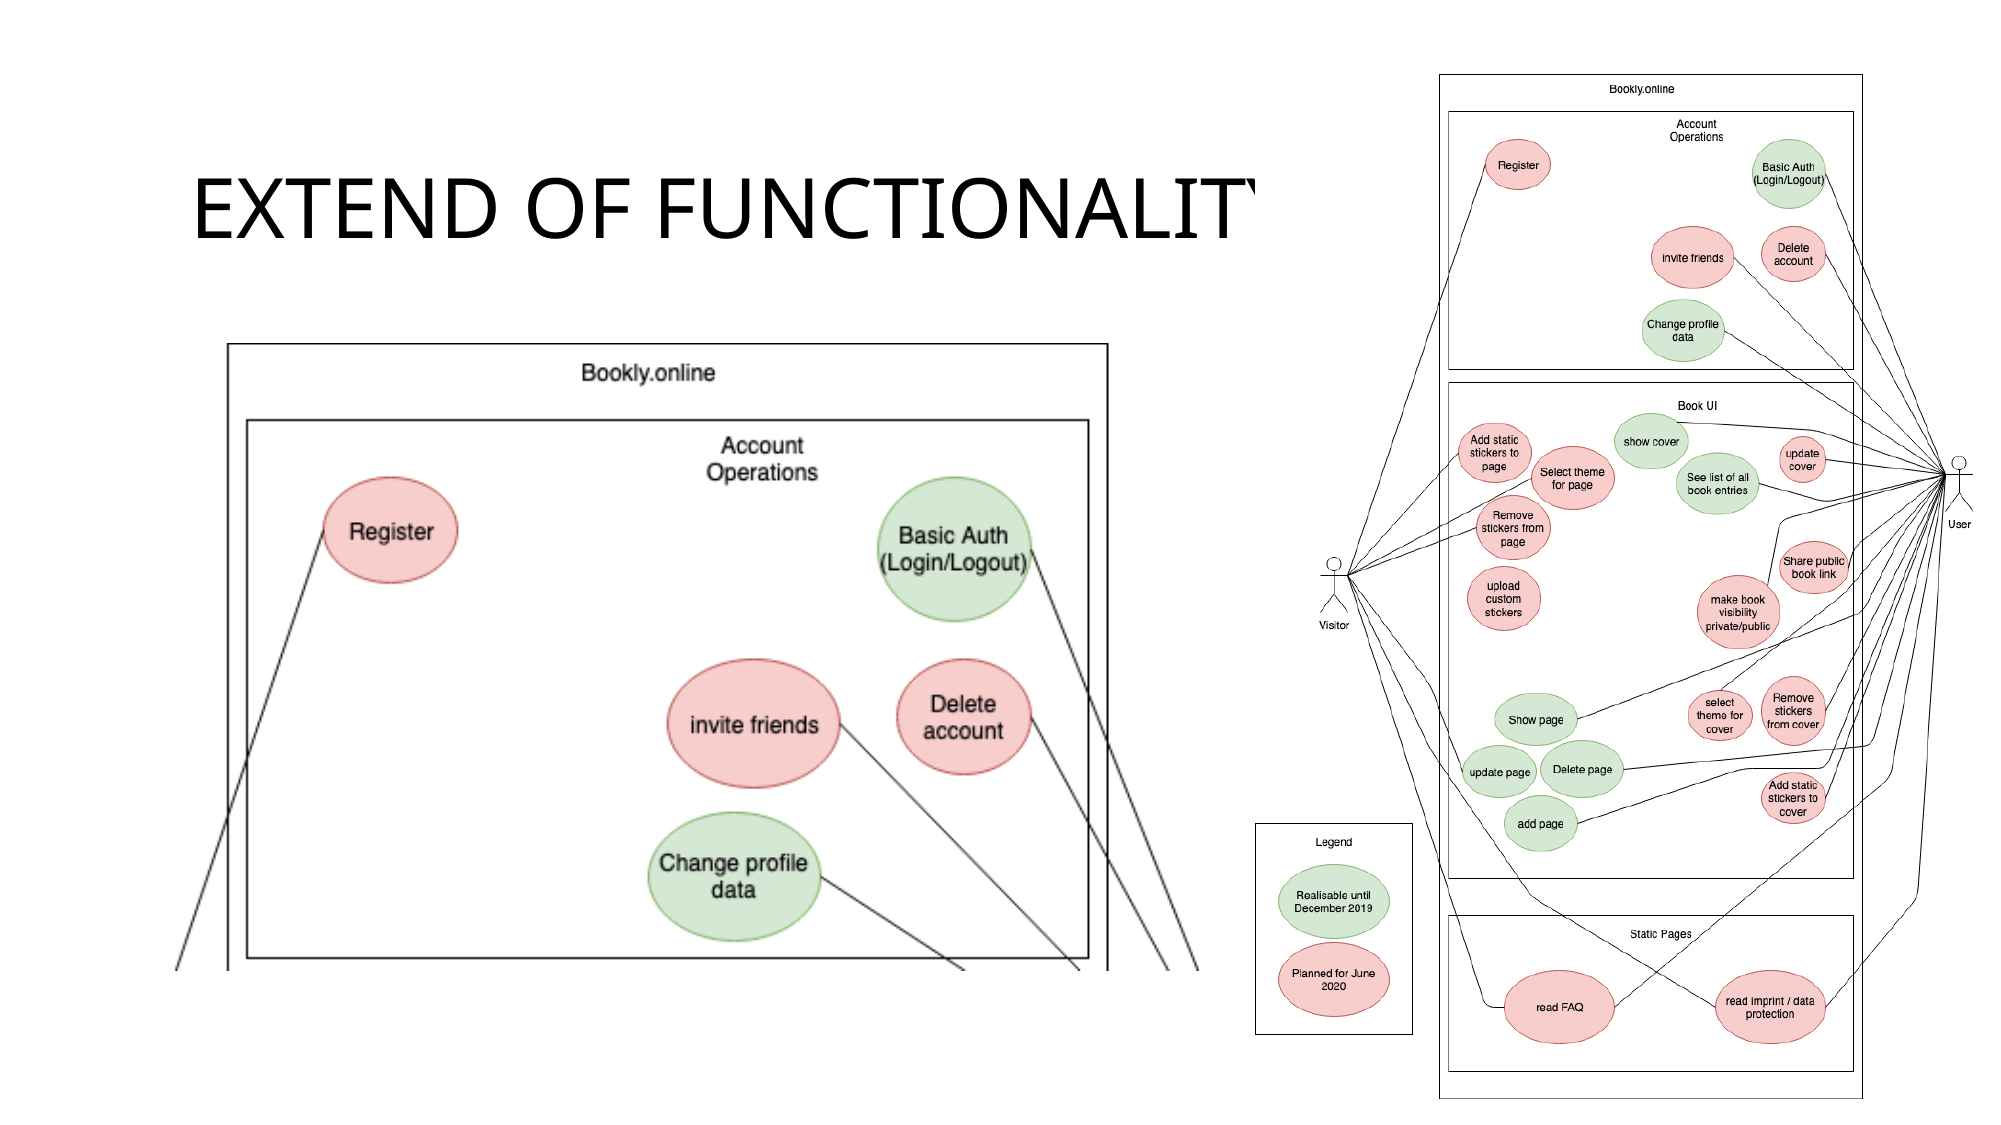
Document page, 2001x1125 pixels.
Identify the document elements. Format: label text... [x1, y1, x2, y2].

picture [84, 343, 1239, 971]
title Extend of functionality [175, 79, 1255, 344]
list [1259, 78, 1969, 1097]
